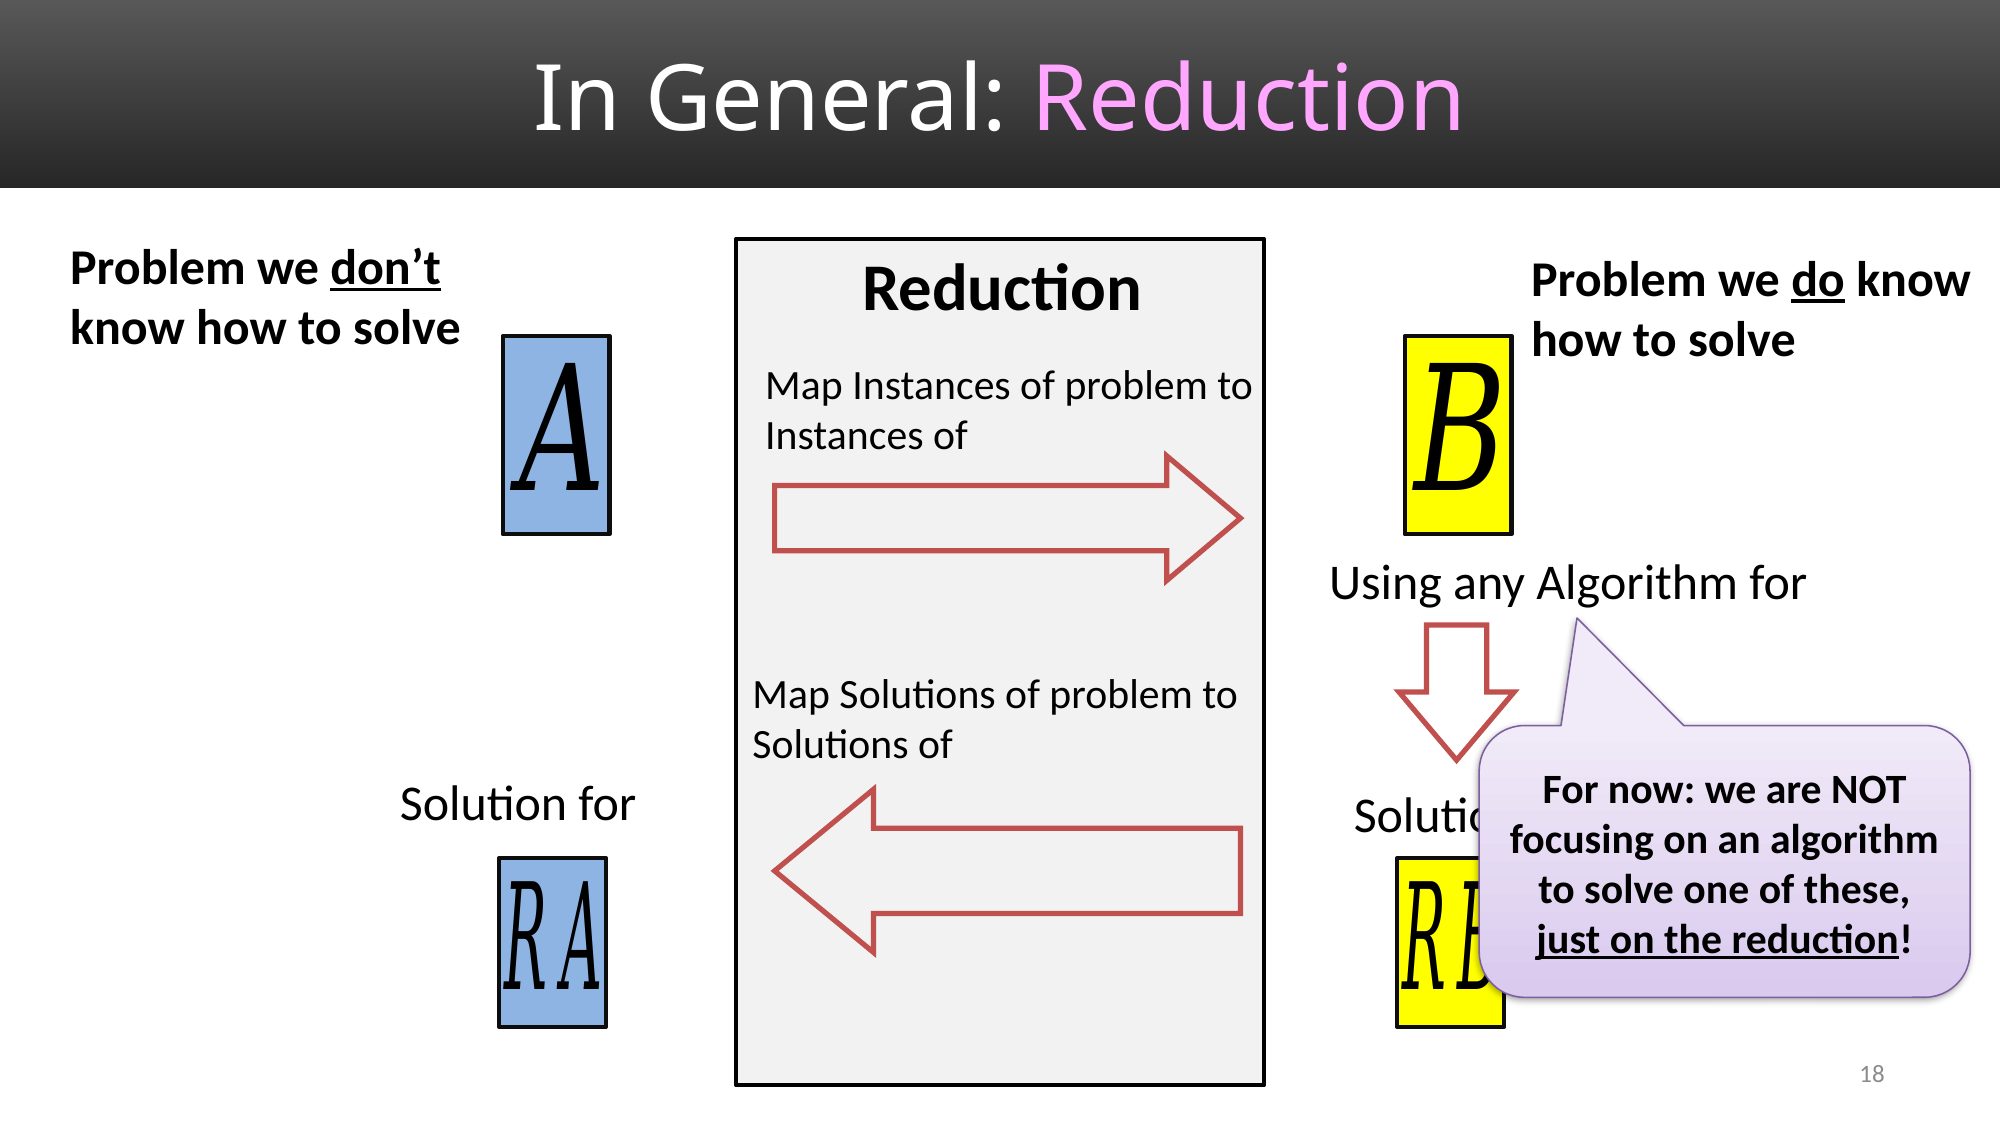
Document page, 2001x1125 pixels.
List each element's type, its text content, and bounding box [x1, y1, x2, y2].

text_box [734, 237, 1266, 1087]
text_box Problem we don’t know how to solve [55, 227, 484, 362]
text_box Problem we do know how to solve [1516, 238, 2000, 374]
slide_number 18 [1433, 1042, 1900, 1103]
text_box [1399, 624, 1515, 761]
text_box [774, 789, 1241, 953]
text_box Reduction [847, 236, 1158, 332]
text_box For now: we are NOT focusing on an algorithm to solve one of these, just on the reduction! [1478, 617, 1971, 999]
text_box [774, 455, 1241, 581]
title In General: Reduction [99, 24, 1900, 163]
